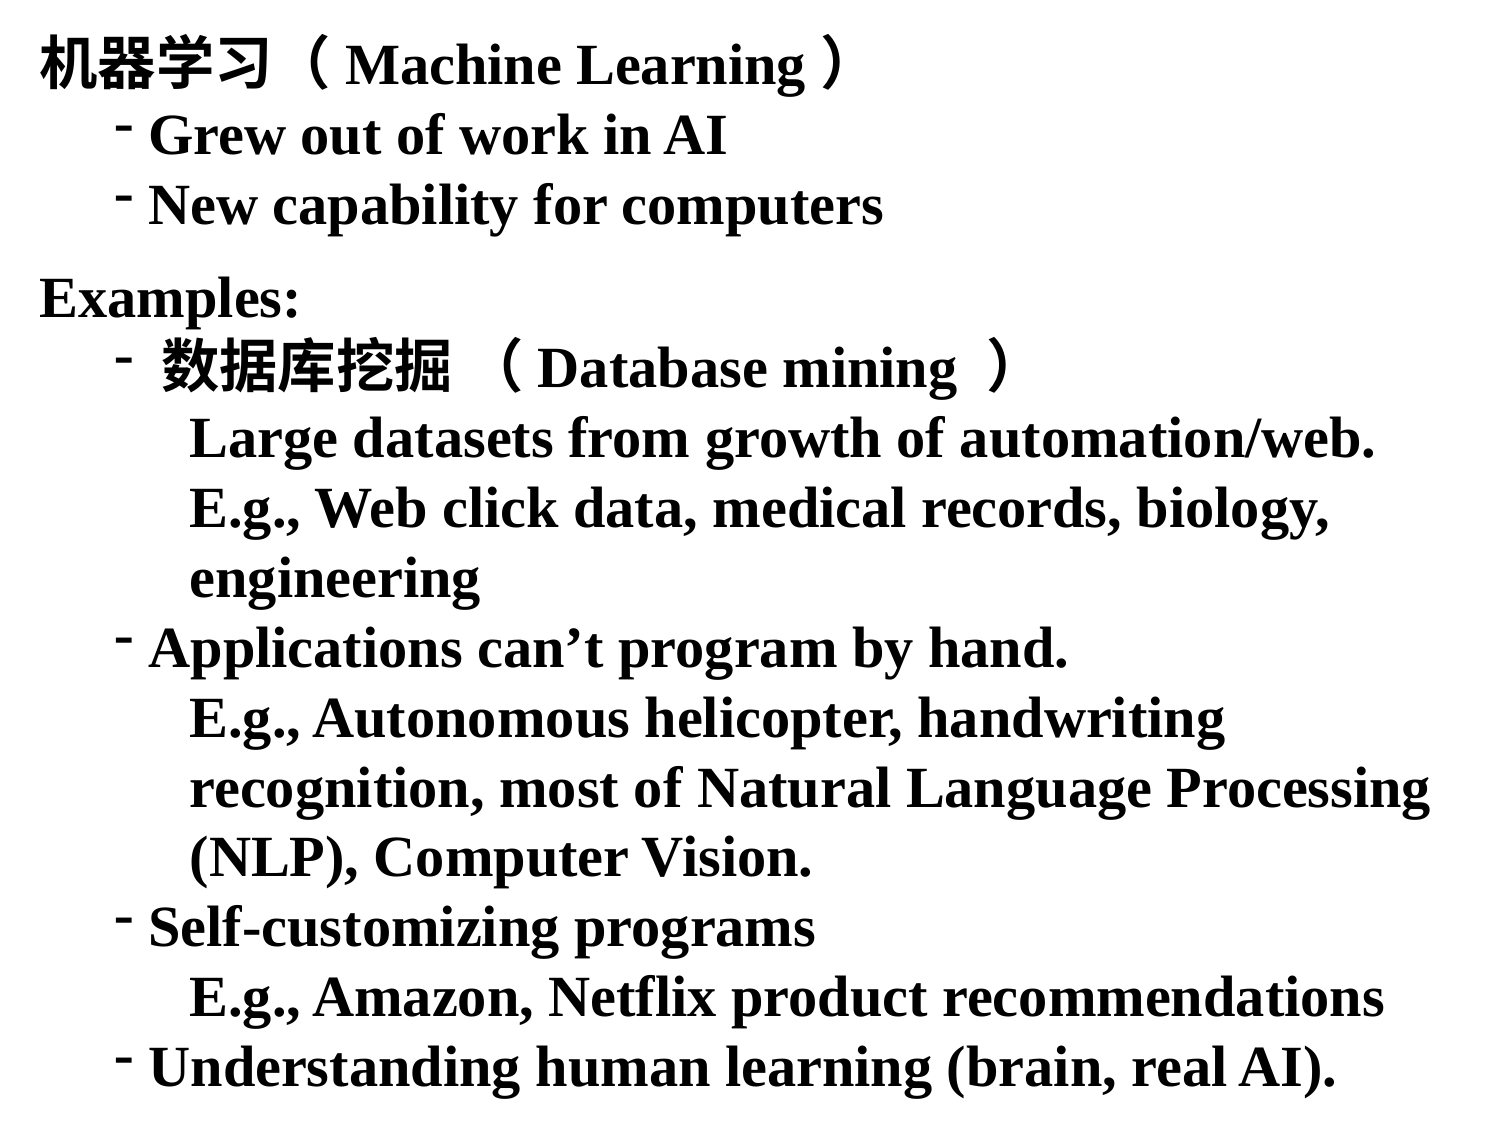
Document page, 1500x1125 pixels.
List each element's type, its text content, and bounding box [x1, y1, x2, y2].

text_box 机器学习（Machine Learning） Grew out of work in AI New capability for computers Examples: 数据库挖掘 （Database mining ） Large datasets from growth of automation/web. E.g., Web click data, medical records, biology, engineering Applications can’t program by hand. E.g., Autonomous helicopter, handwriting recognition, most of Natural Language Processing (NLP), Computer Vision. Self-customizing programs E.g., Amazon, Netflix product recommendations Understanding human learning (brain, real AI). [24, 18, 1500, 1125]
